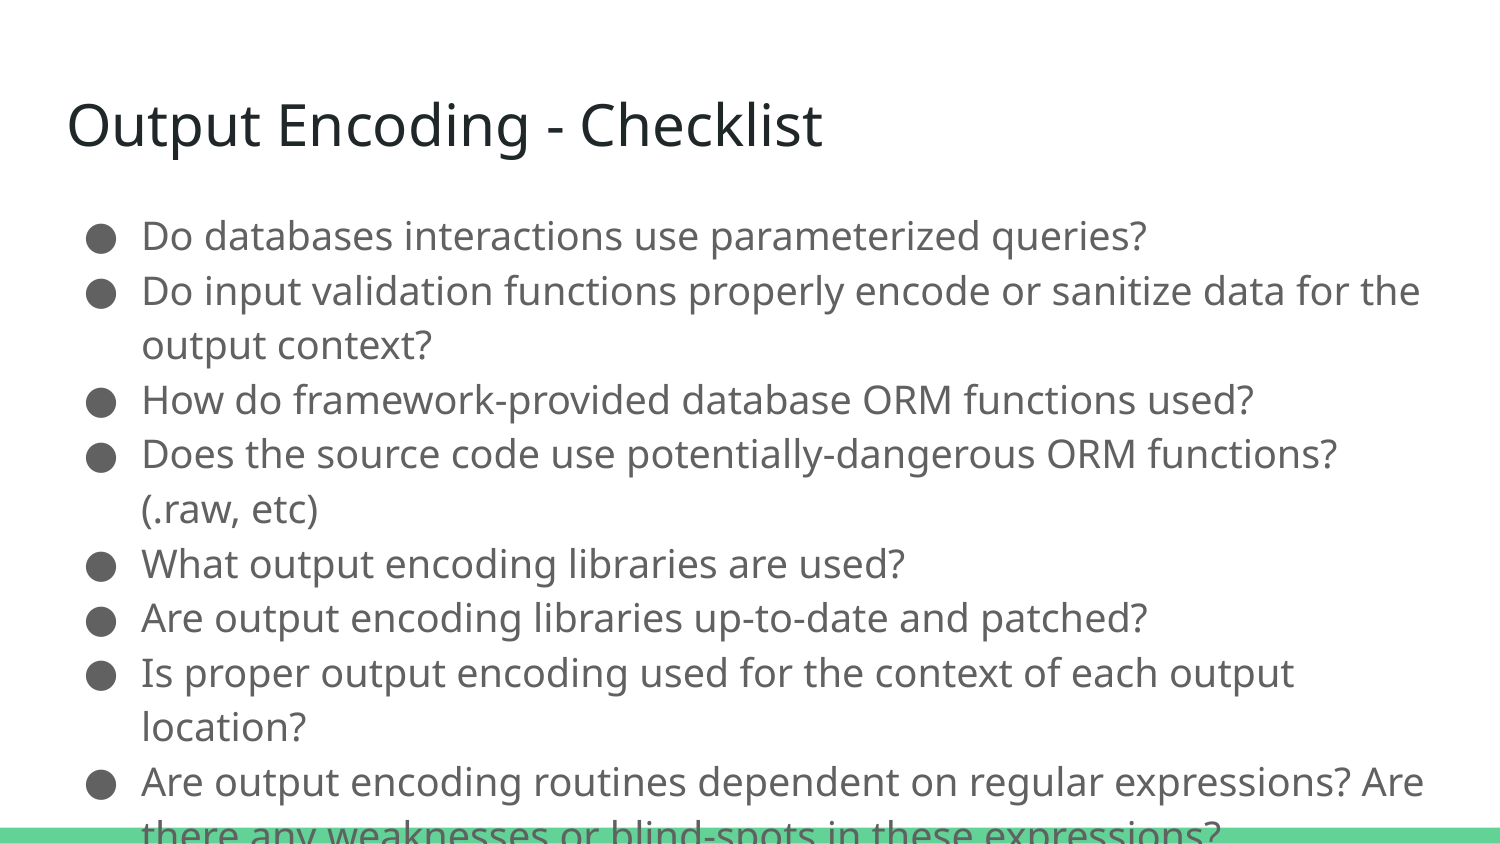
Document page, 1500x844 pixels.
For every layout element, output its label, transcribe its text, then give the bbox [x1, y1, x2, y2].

list Do databases interactions use parameterized queries? Do input validation functions properly encode or sanitize data for the output context? How do framework-provided database ORM functions used? Does the source code use potentially-dangerous ORM functions? (.raw, etc) What output encoding libraries are used? Are output encoding libraries up-to-date and patched? Is proper output encoding used for the context of each output location? Are output encoding routines dependent on regular expressions? Are there any weaknesses or blind-spots in these expressions? [51, 189, 1449, 750]
title Output Encoding - Checklist [51, 72, 1449, 167]
